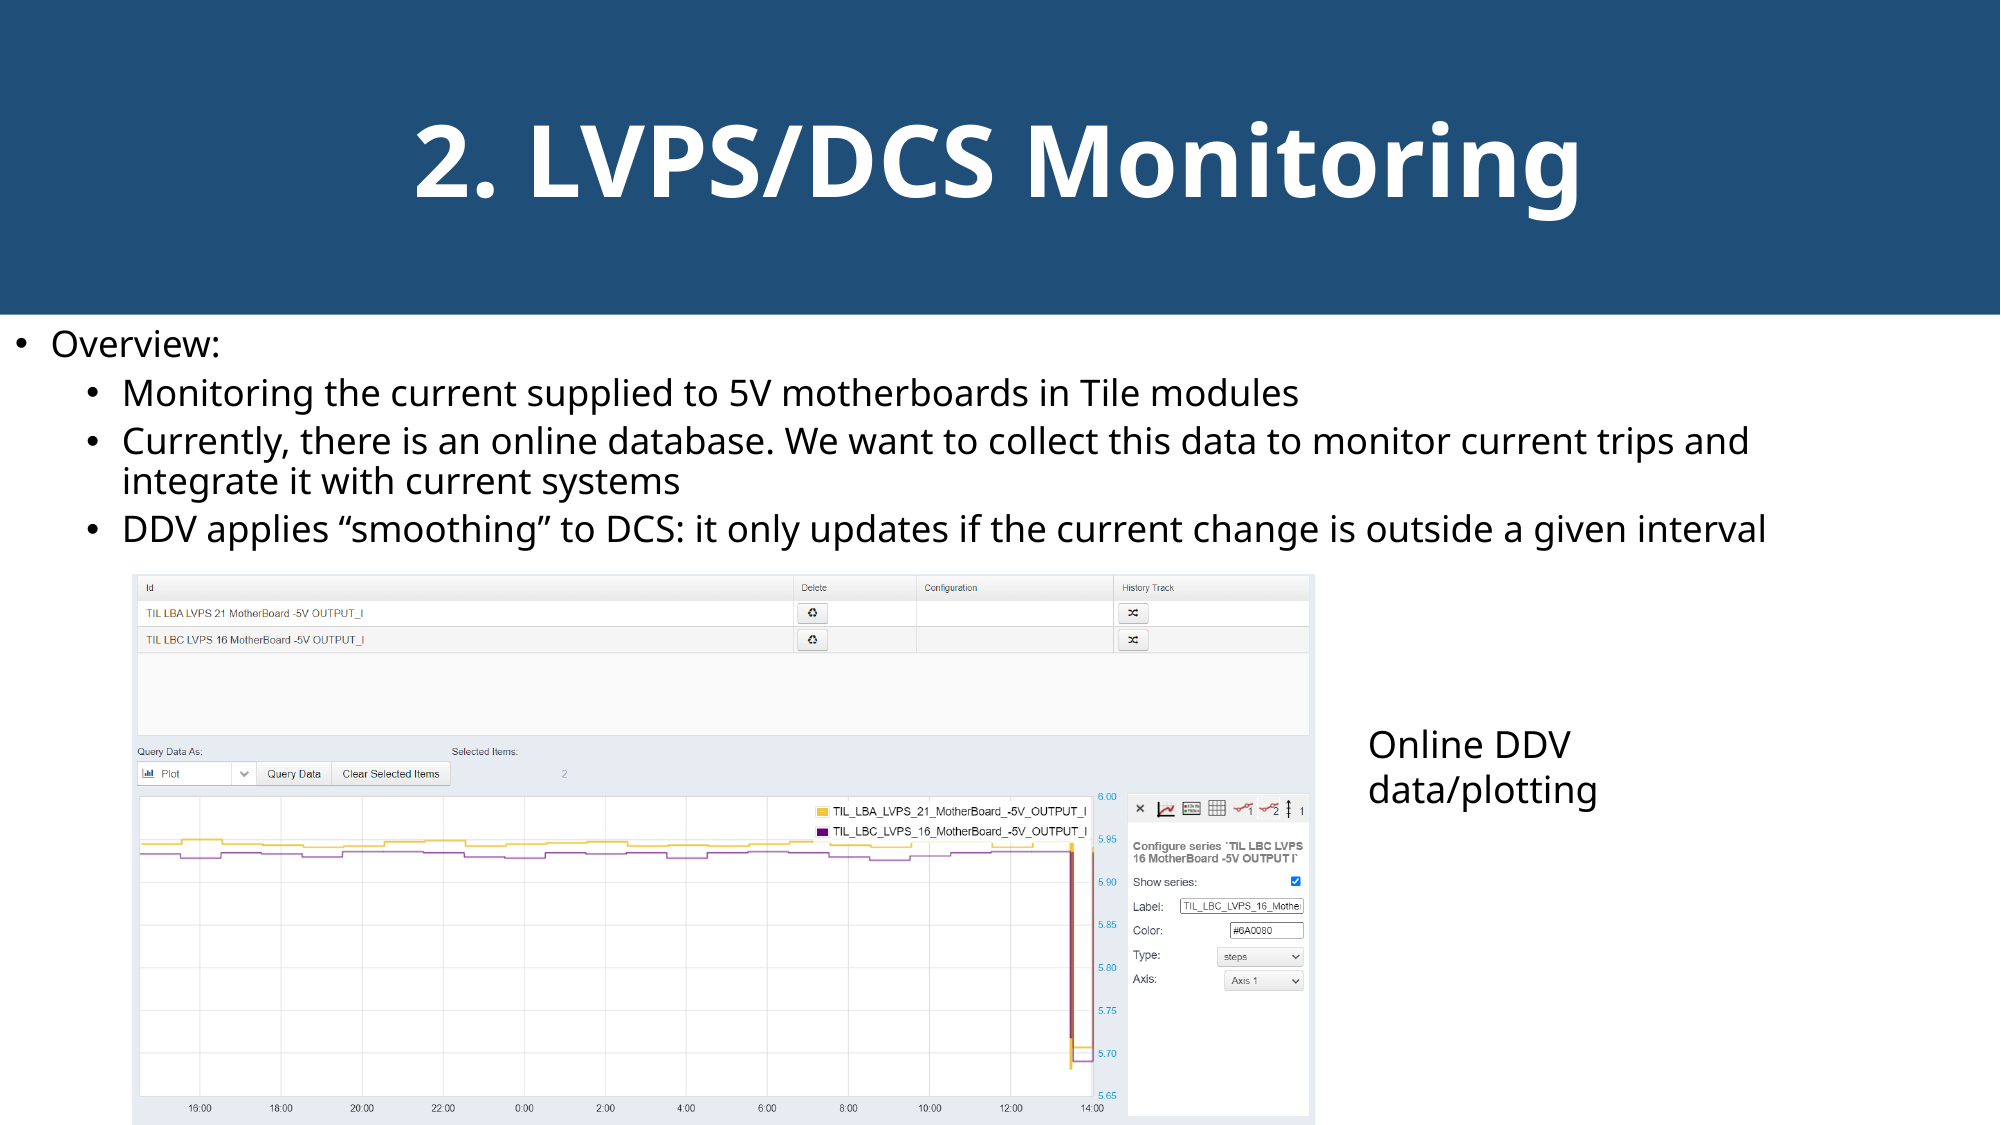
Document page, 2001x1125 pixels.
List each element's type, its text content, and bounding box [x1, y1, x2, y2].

text_box Online DDV data/plotting [1353, 713, 1649, 818]
picture [131, 574, 1316, 1125]
list Overview: Monitoring the current supplied to 5V motherboards in Tile modules Currently, there is an online database. We want to collect this data to monitor current trips and integrate it with current systems DDV applies “smoothing” to DCS: it only updates if the current change is outside a given interval [0, 318, 1872, 563]
text_box 2. LVPS/DCS Monitoring [0, 0, 2000, 315]
